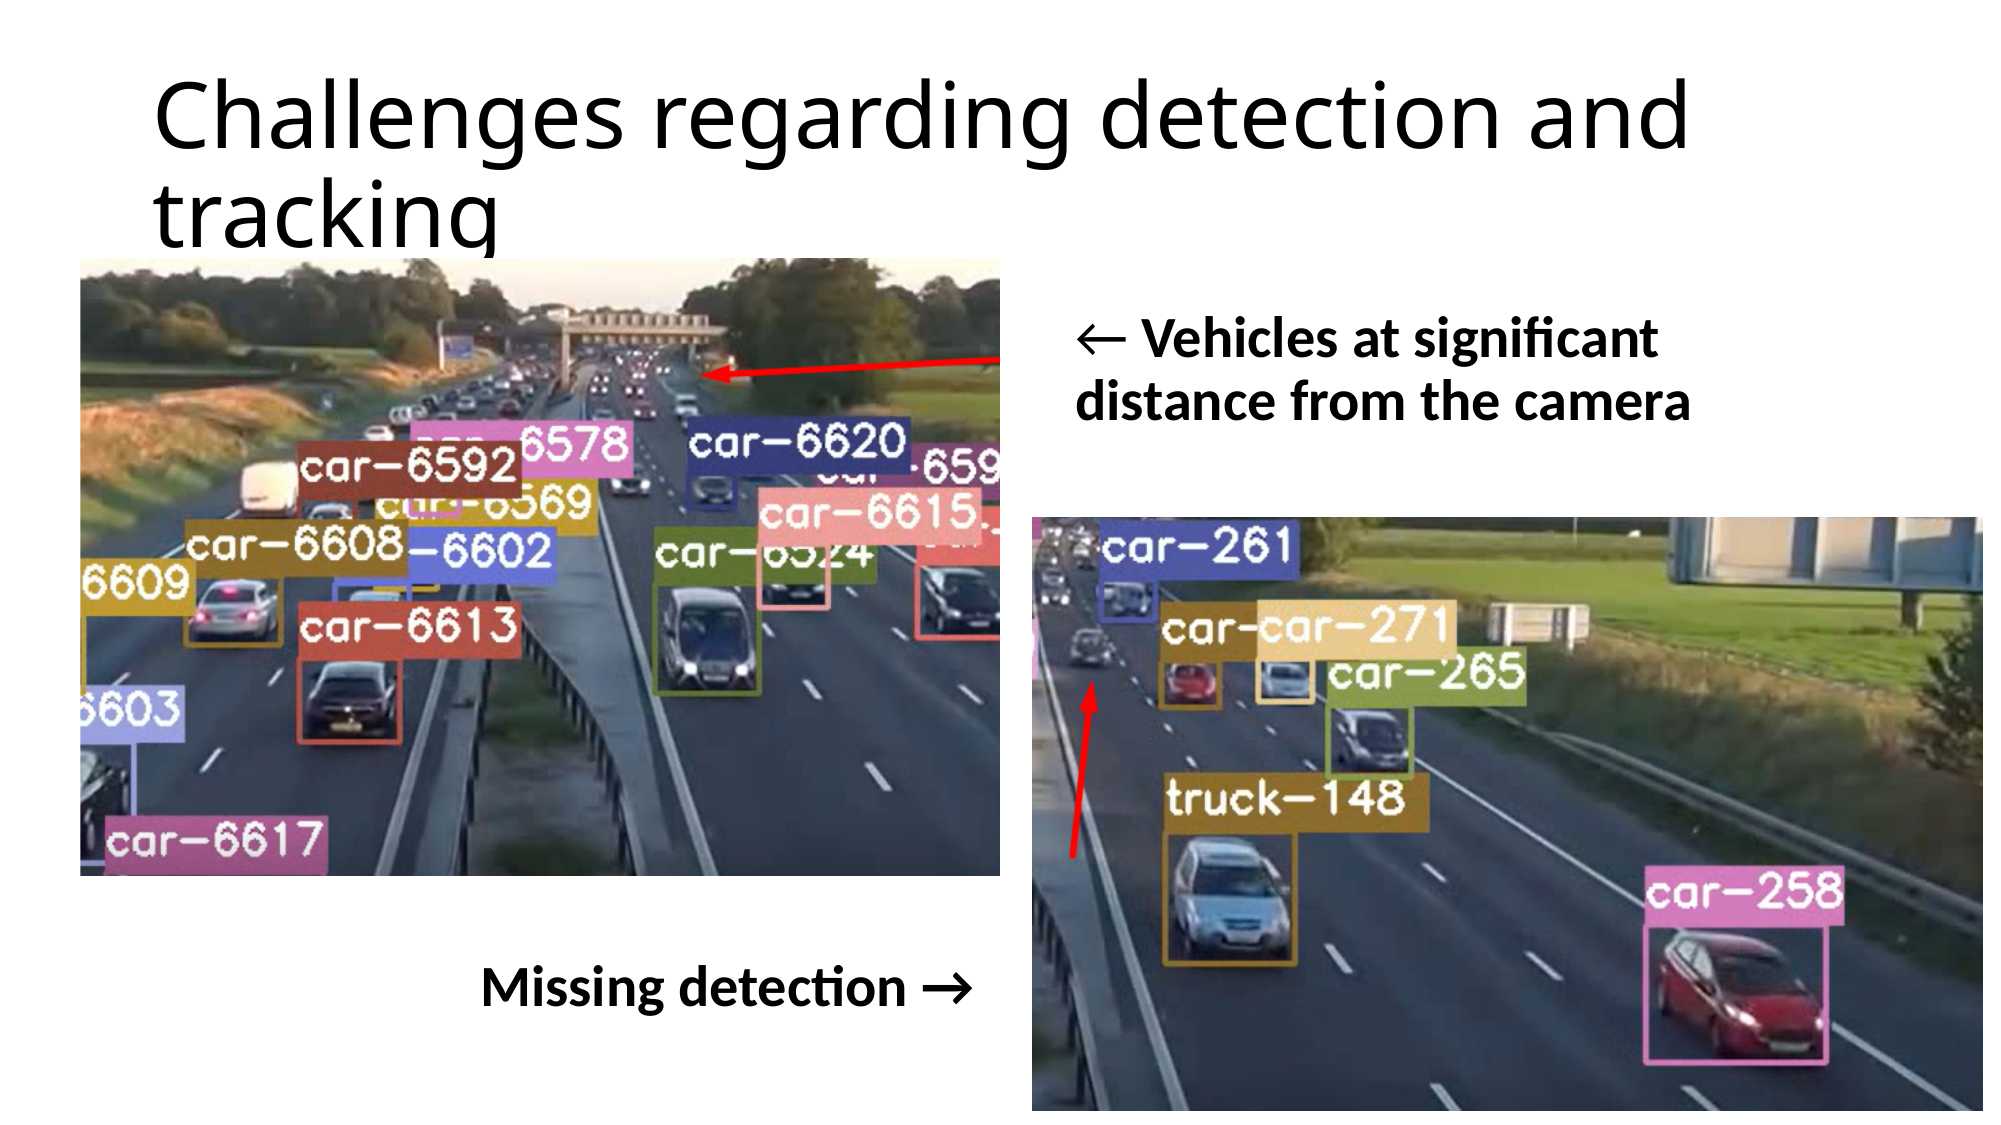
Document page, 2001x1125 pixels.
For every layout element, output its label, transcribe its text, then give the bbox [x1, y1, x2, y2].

picture [1032, 517, 1983, 1111]
list ← Vehicles at significant distance from the camera [1060, 299, 1877, 477]
picture [80, 257, 1000, 876]
text_box Missing detection → [465, 948, 1122, 1125]
title Challenges regarding detection and tracking [137, 59, 1863, 278]
